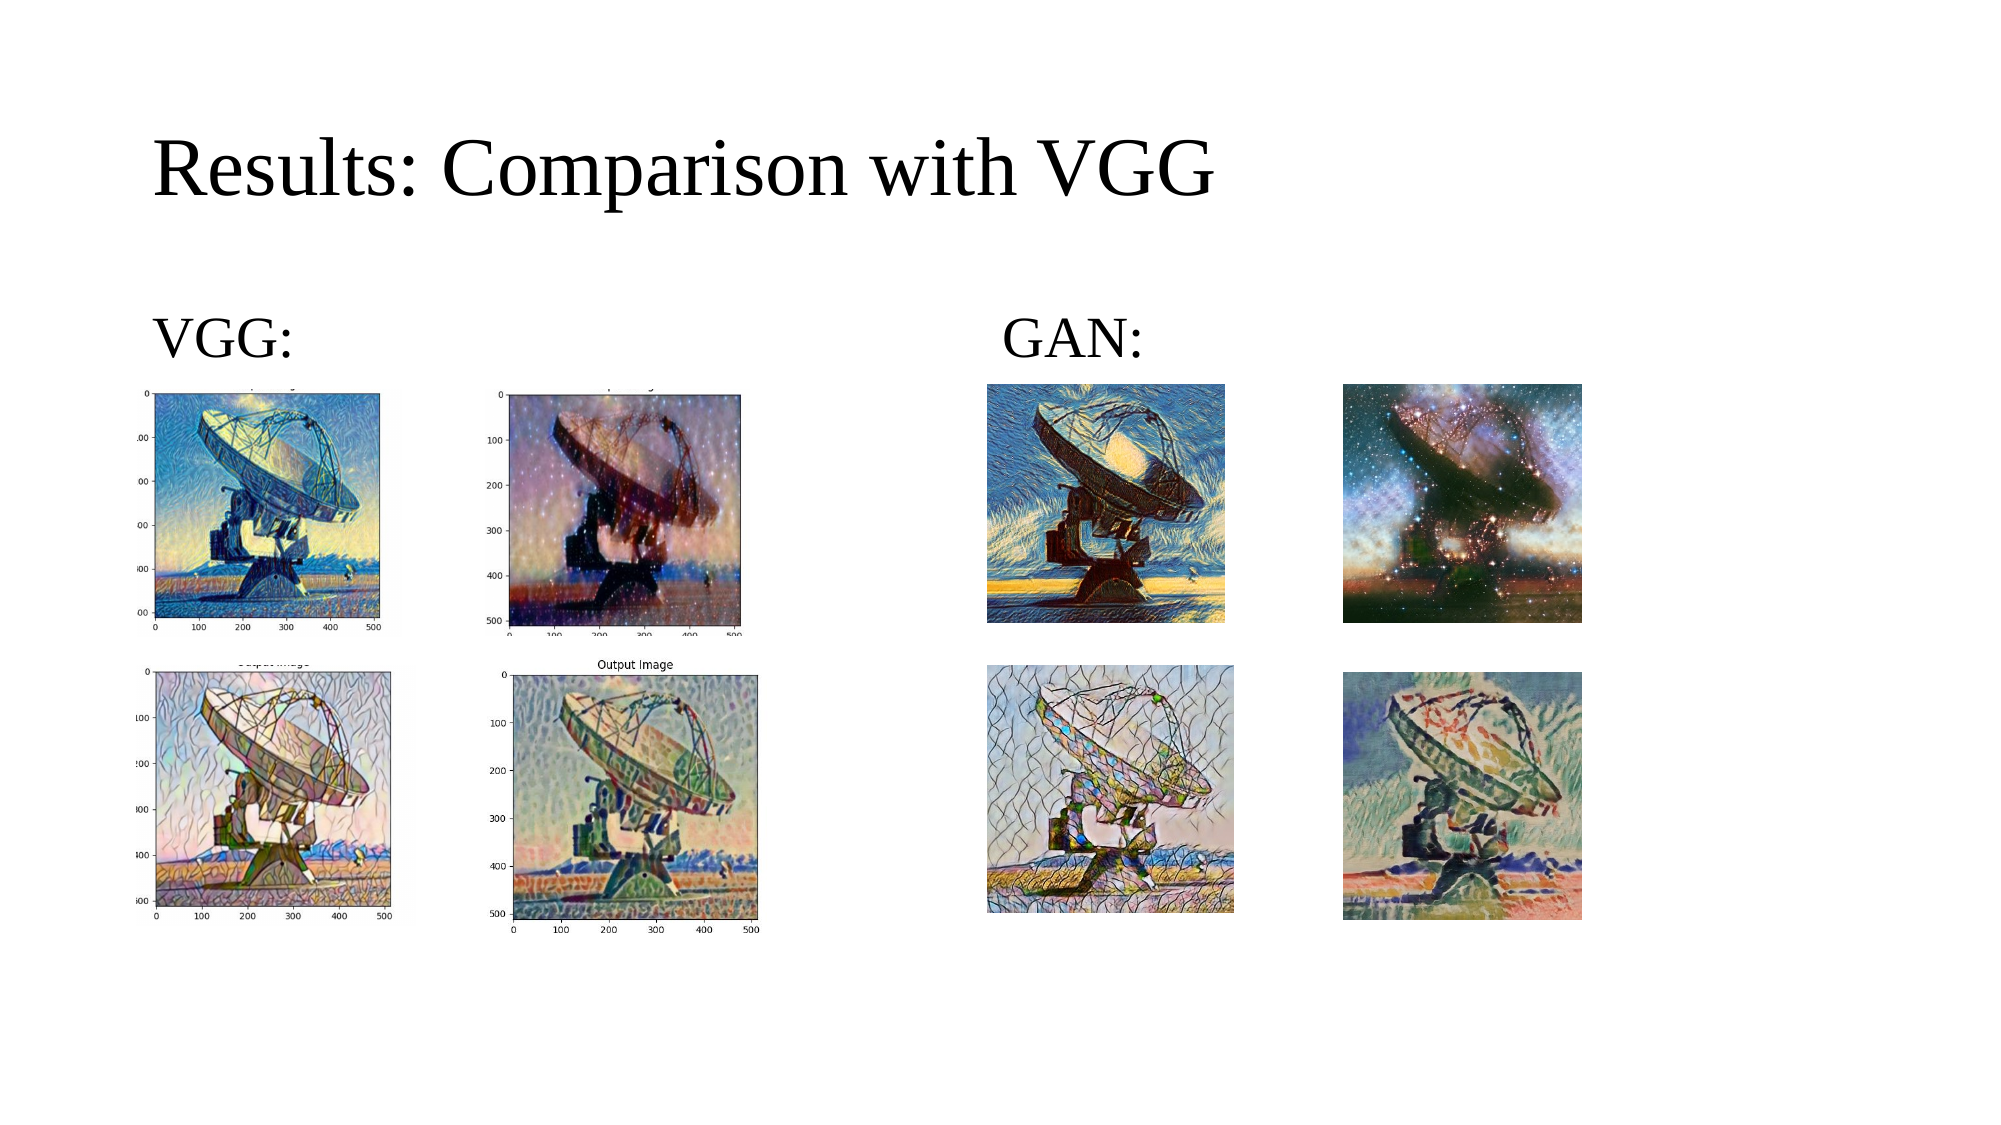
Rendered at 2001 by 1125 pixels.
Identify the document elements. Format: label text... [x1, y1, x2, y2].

picture [137, 389, 402, 637]
picture [136, 665, 416, 926]
picture [1343, 384, 1582, 623]
picture [1343, 672, 1582, 920]
picture [418, 389, 841, 954]
picture [987, 665, 1234, 913]
title Results: Comparison with VGG [137, 59, 1863, 278]
list VGG: GAN: [137, 299, 1867, 378]
picture [987, 384, 1226, 623]
